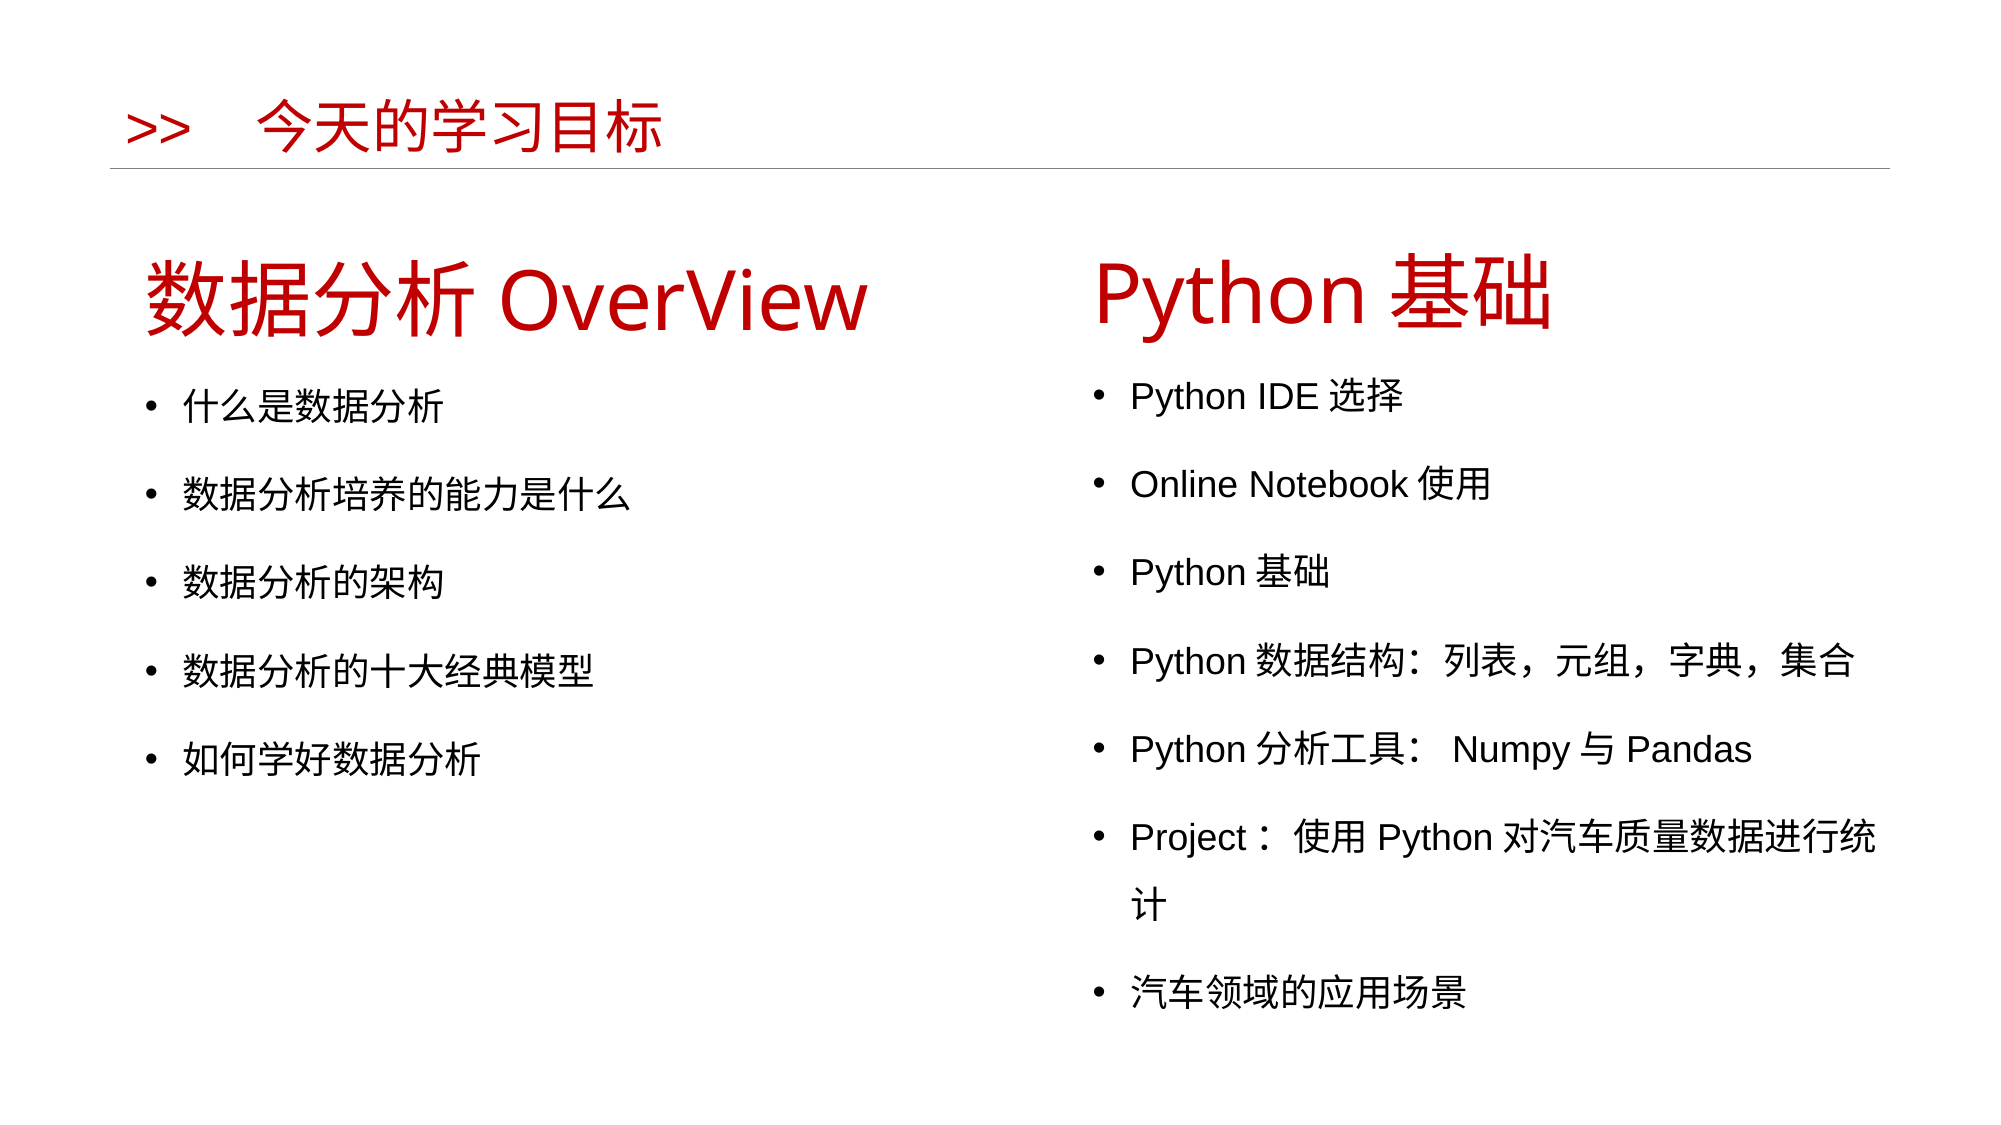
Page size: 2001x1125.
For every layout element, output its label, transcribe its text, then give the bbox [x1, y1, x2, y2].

text_box Python IDE选择 Online Notebook使用 Python基础 Python数据结构：列表，元组，字典，集合 Python分析工具：Numpy与Pandas Project：使用Python对汽车质量数据进行统计 汽车领域的应用场景 [1085, 341, 1903, 1101]
text_box 数据分析OverView [137, 188, 955, 352]
title >> 今天的学习目标 [109, 0, 1890, 169]
text_box 什么是数据分析 数据分析培养的能力是什么 数据分析的架构 数据分析的十大经典模型 如何学好数据分析 [137, 352, 969, 1125]
text_box Python基础 [1085, 188, 1975, 406]
